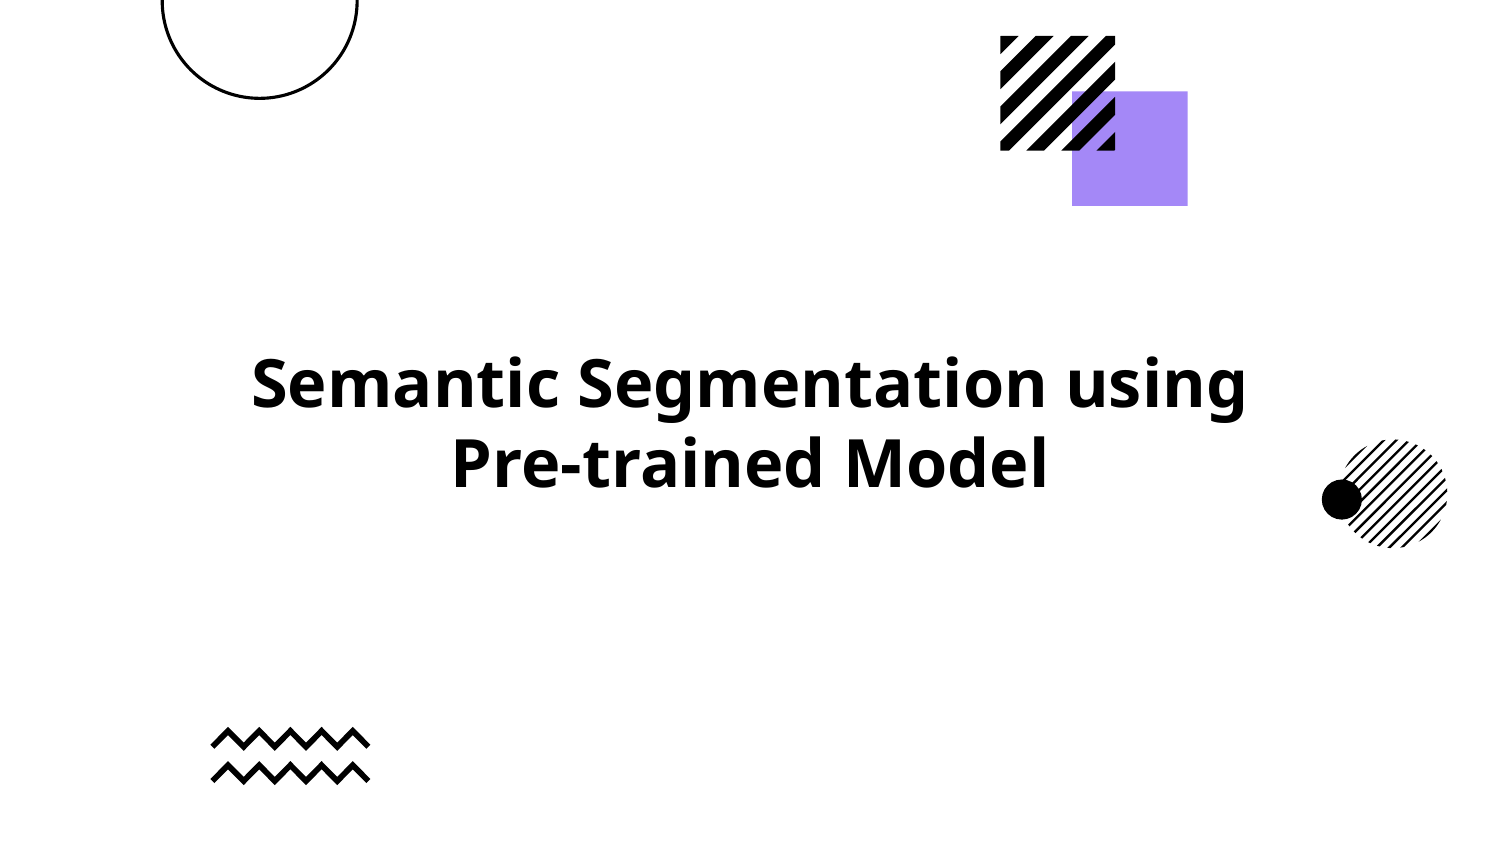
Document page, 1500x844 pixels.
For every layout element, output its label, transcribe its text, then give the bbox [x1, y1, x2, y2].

title Semantic Segmentation using Pre-trained Model [196, 328, 1304, 516]
